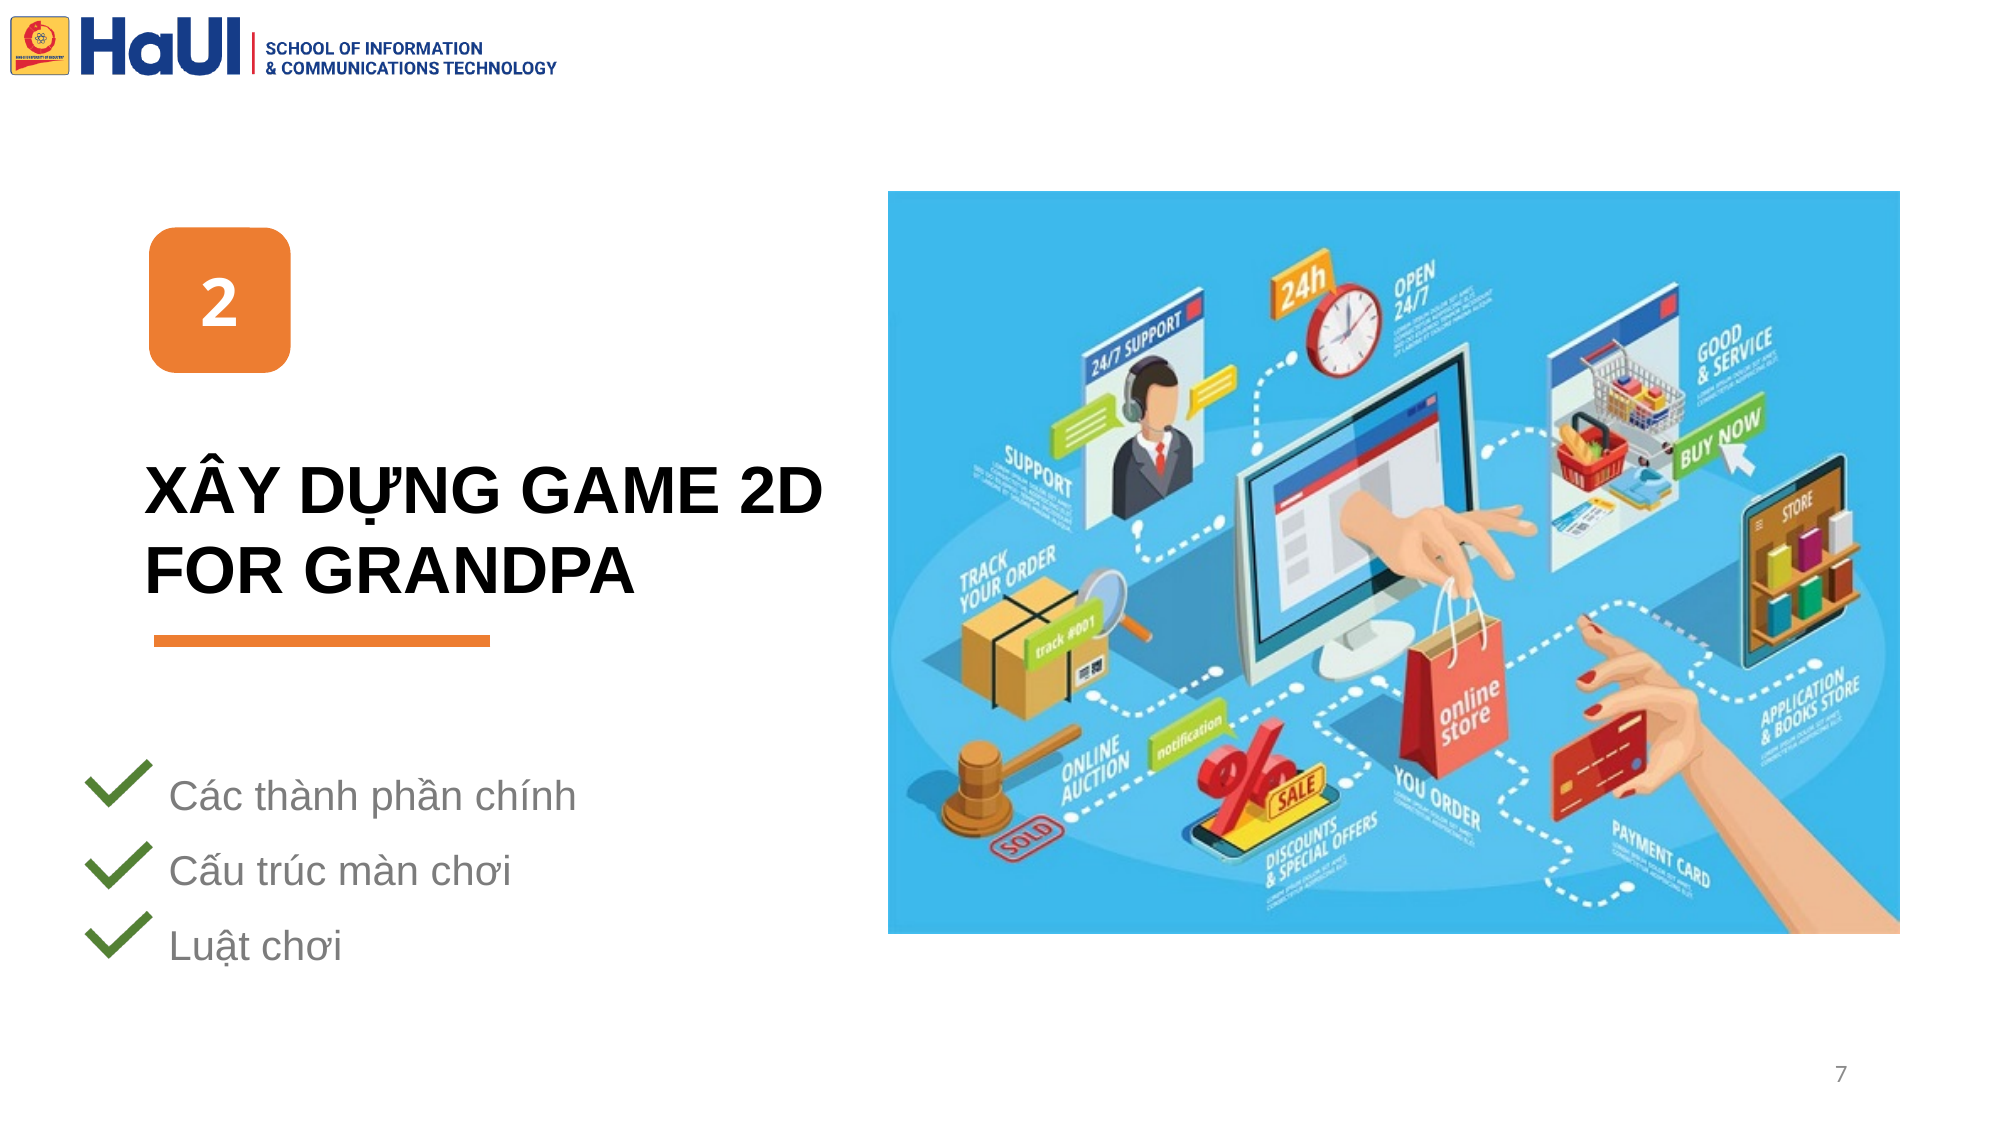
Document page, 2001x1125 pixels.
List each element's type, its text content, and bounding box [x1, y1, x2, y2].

slide_number 7 [1412, 1042, 1863, 1103]
picture [7, 0, 564, 94]
picture [888, 191, 1900, 934]
text_box 2 [153, 231, 287, 369]
text_box XÂY DỰNG GAME 2D FOR GRANDPA [117, 411, 876, 642]
text_box Các thành phần chính Cấu trúc màn chơi Luật chơi [153, 736, 745, 976]
picture [83, 747, 154, 819]
picture [83, 829, 154, 970]
